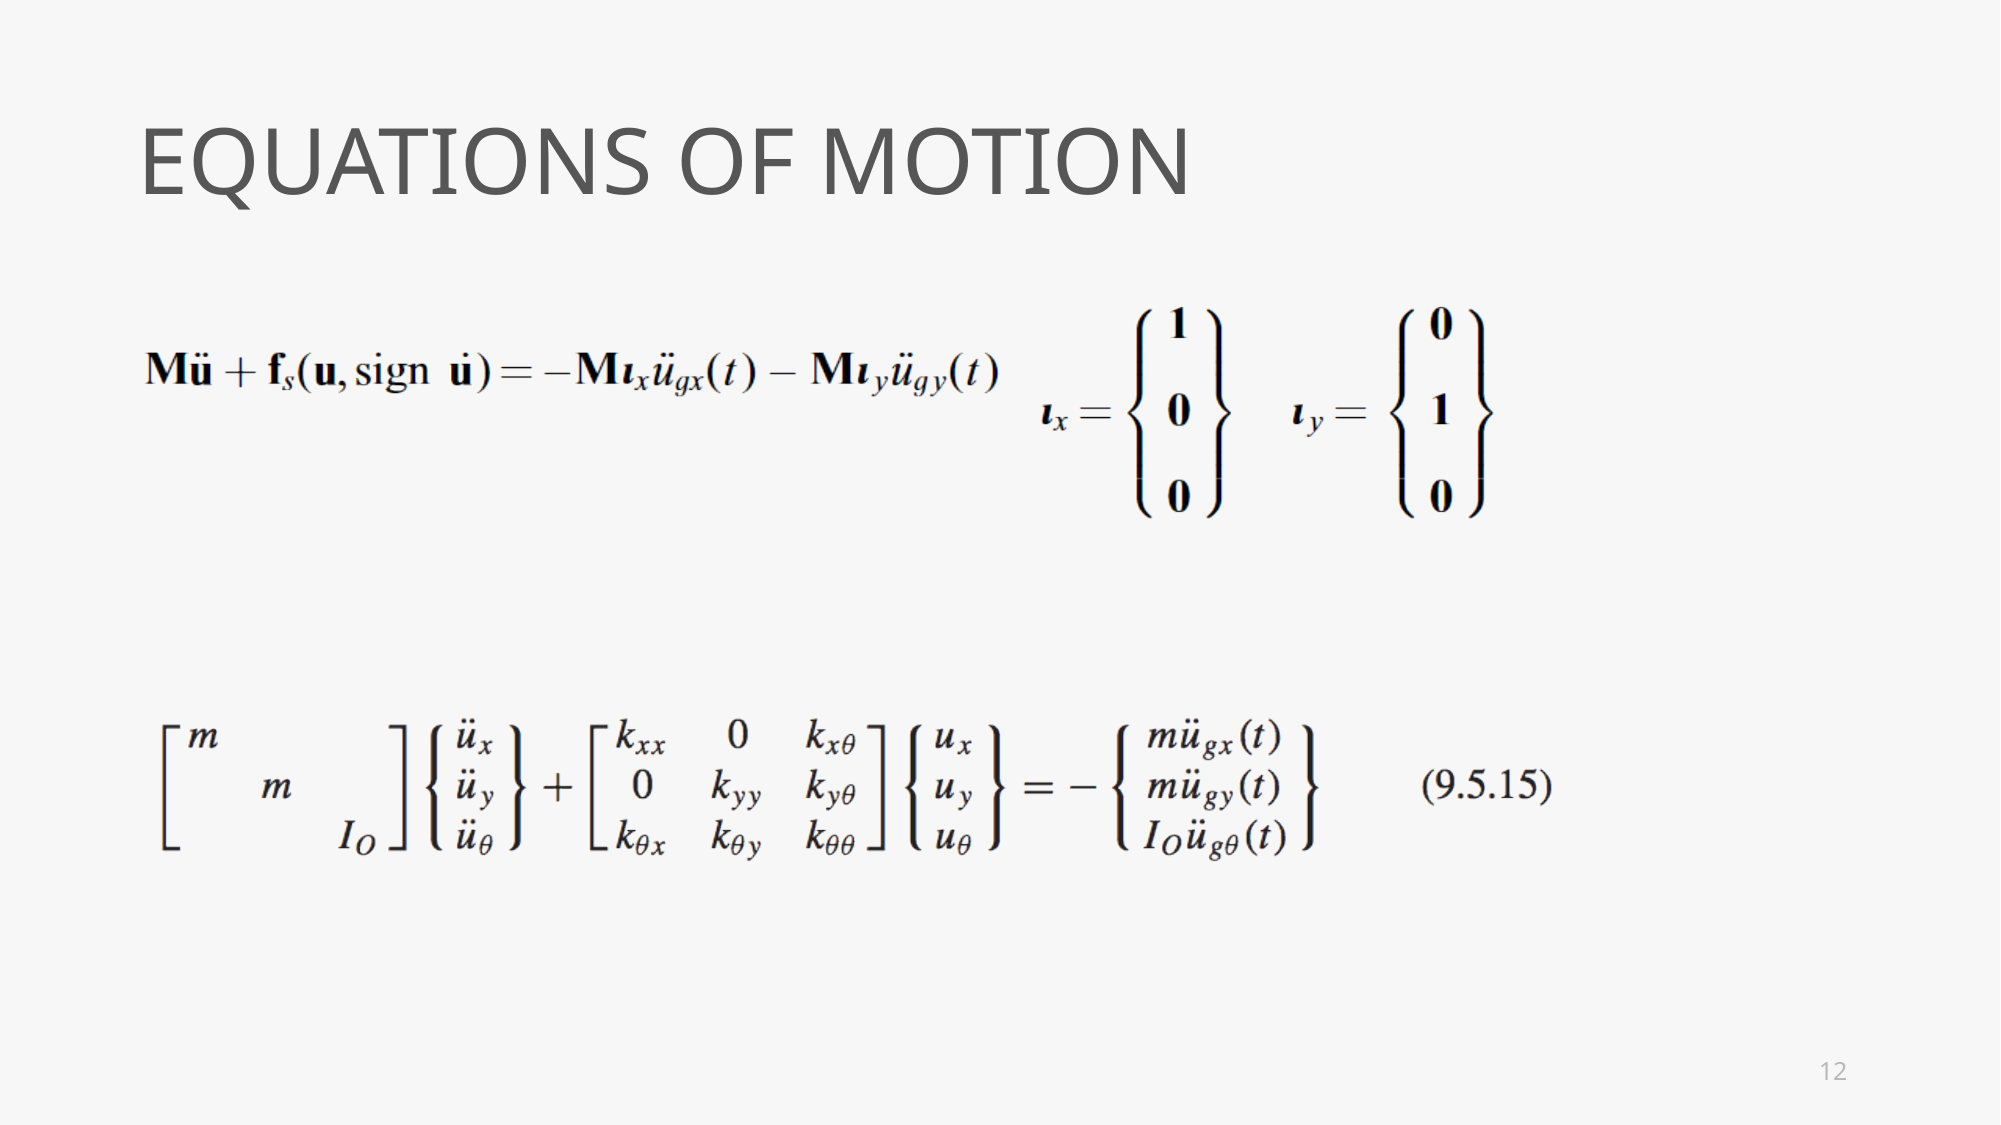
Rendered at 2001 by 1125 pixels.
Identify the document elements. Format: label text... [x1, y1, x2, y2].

picture [137, 340, 1004, 408]
list EQUATIONS OF MOTION [137, 108, 1437, 324]
picture [137, 712, 1591, 863]
slide_number 12 [1412, 1042, 1863, 1103]
picture [1029, 282, 1505, 533]
